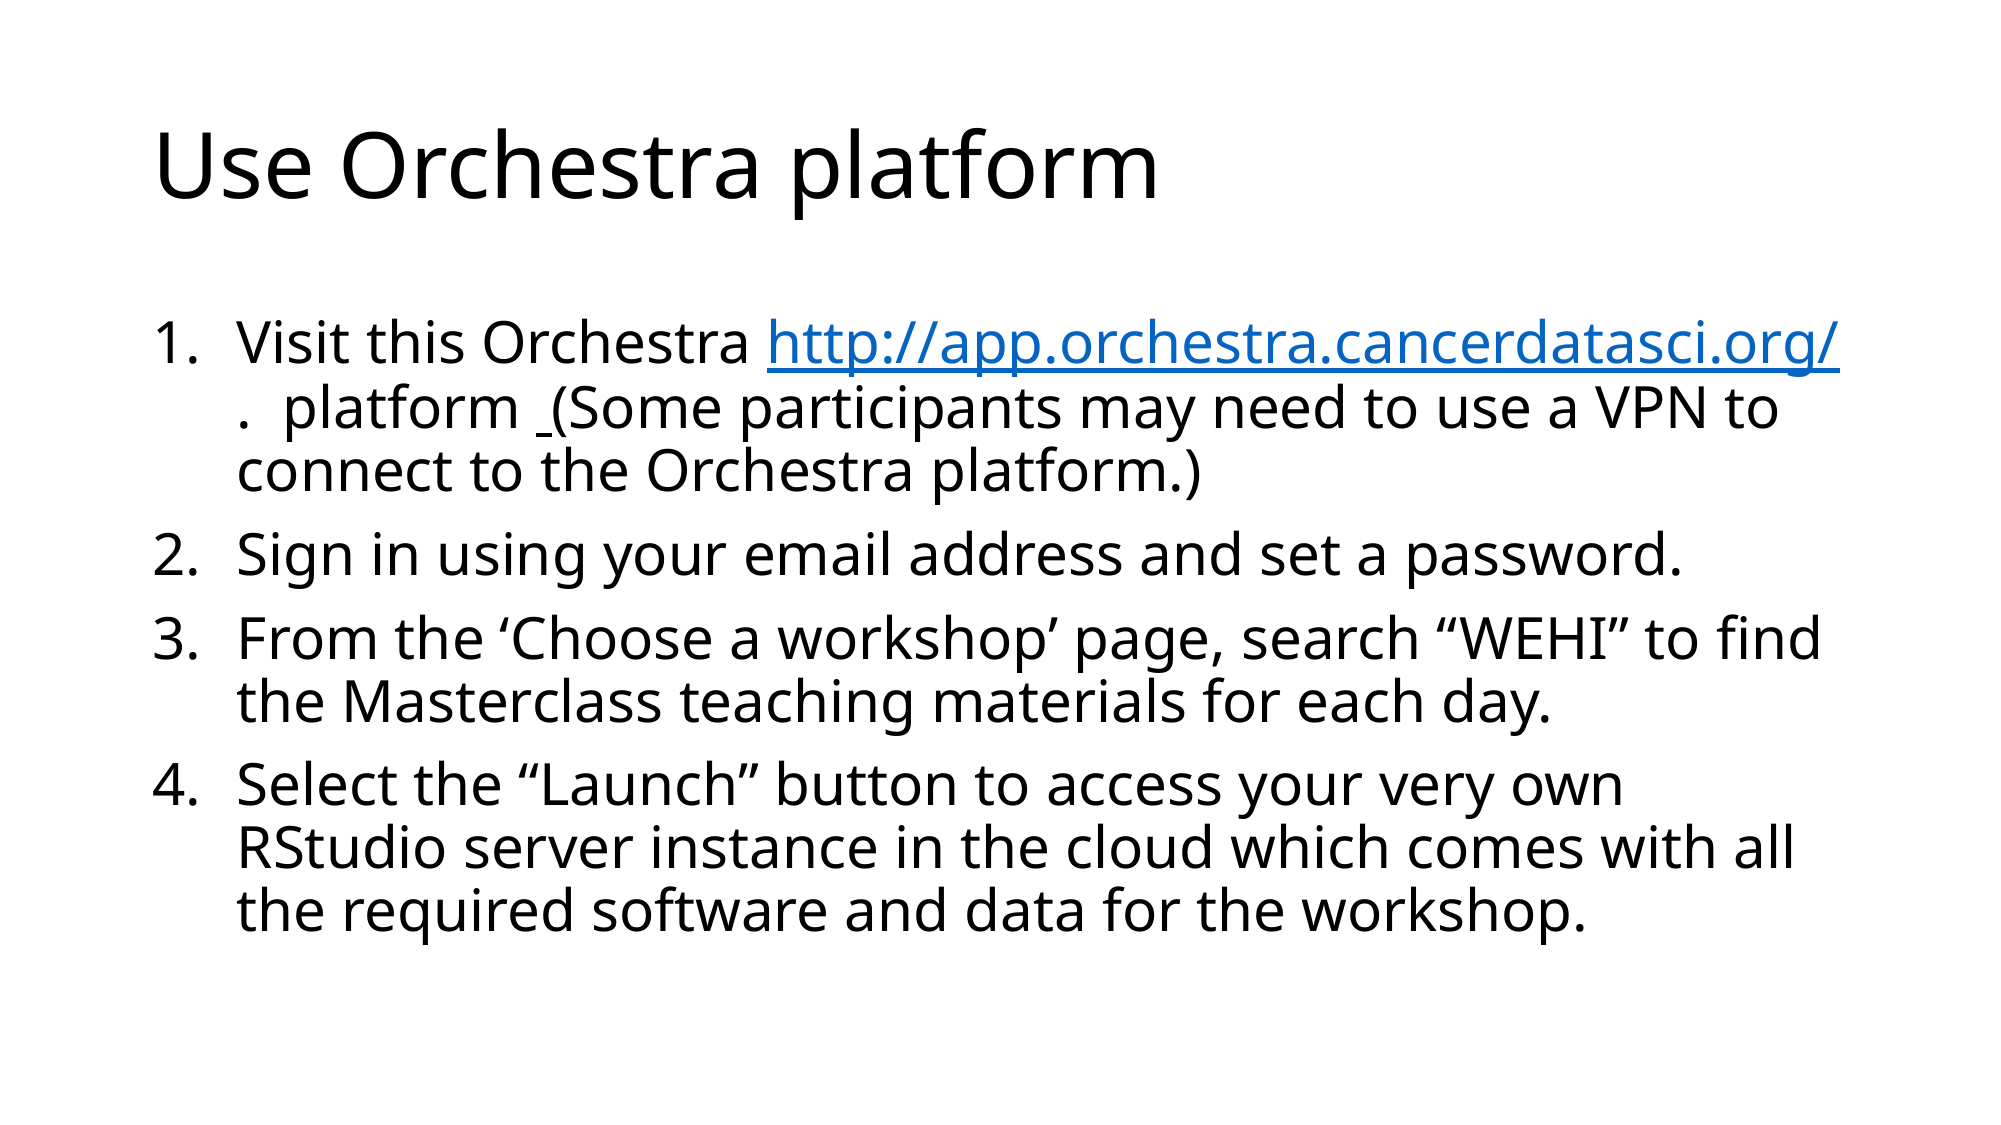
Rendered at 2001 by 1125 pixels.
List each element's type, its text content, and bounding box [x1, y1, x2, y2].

list Visit this Orchestra http://app.orchestra.cancerdatasci.org/. platform (Some participants may need to use a VPN to connect to the Orchestra platform.) Sign in using your email address and set a password. From the ‘Choose a workshop’ page, search “WEHI” to find the Masterclass teaching materials for each day. Select the “Launch” button to access your very own RStudio server instance in the cloud which comes with all the required software and data for the workshop. [137, 299, 1863, 1014]
title Use Orchestra platform [137, 59, 1863, 278]
